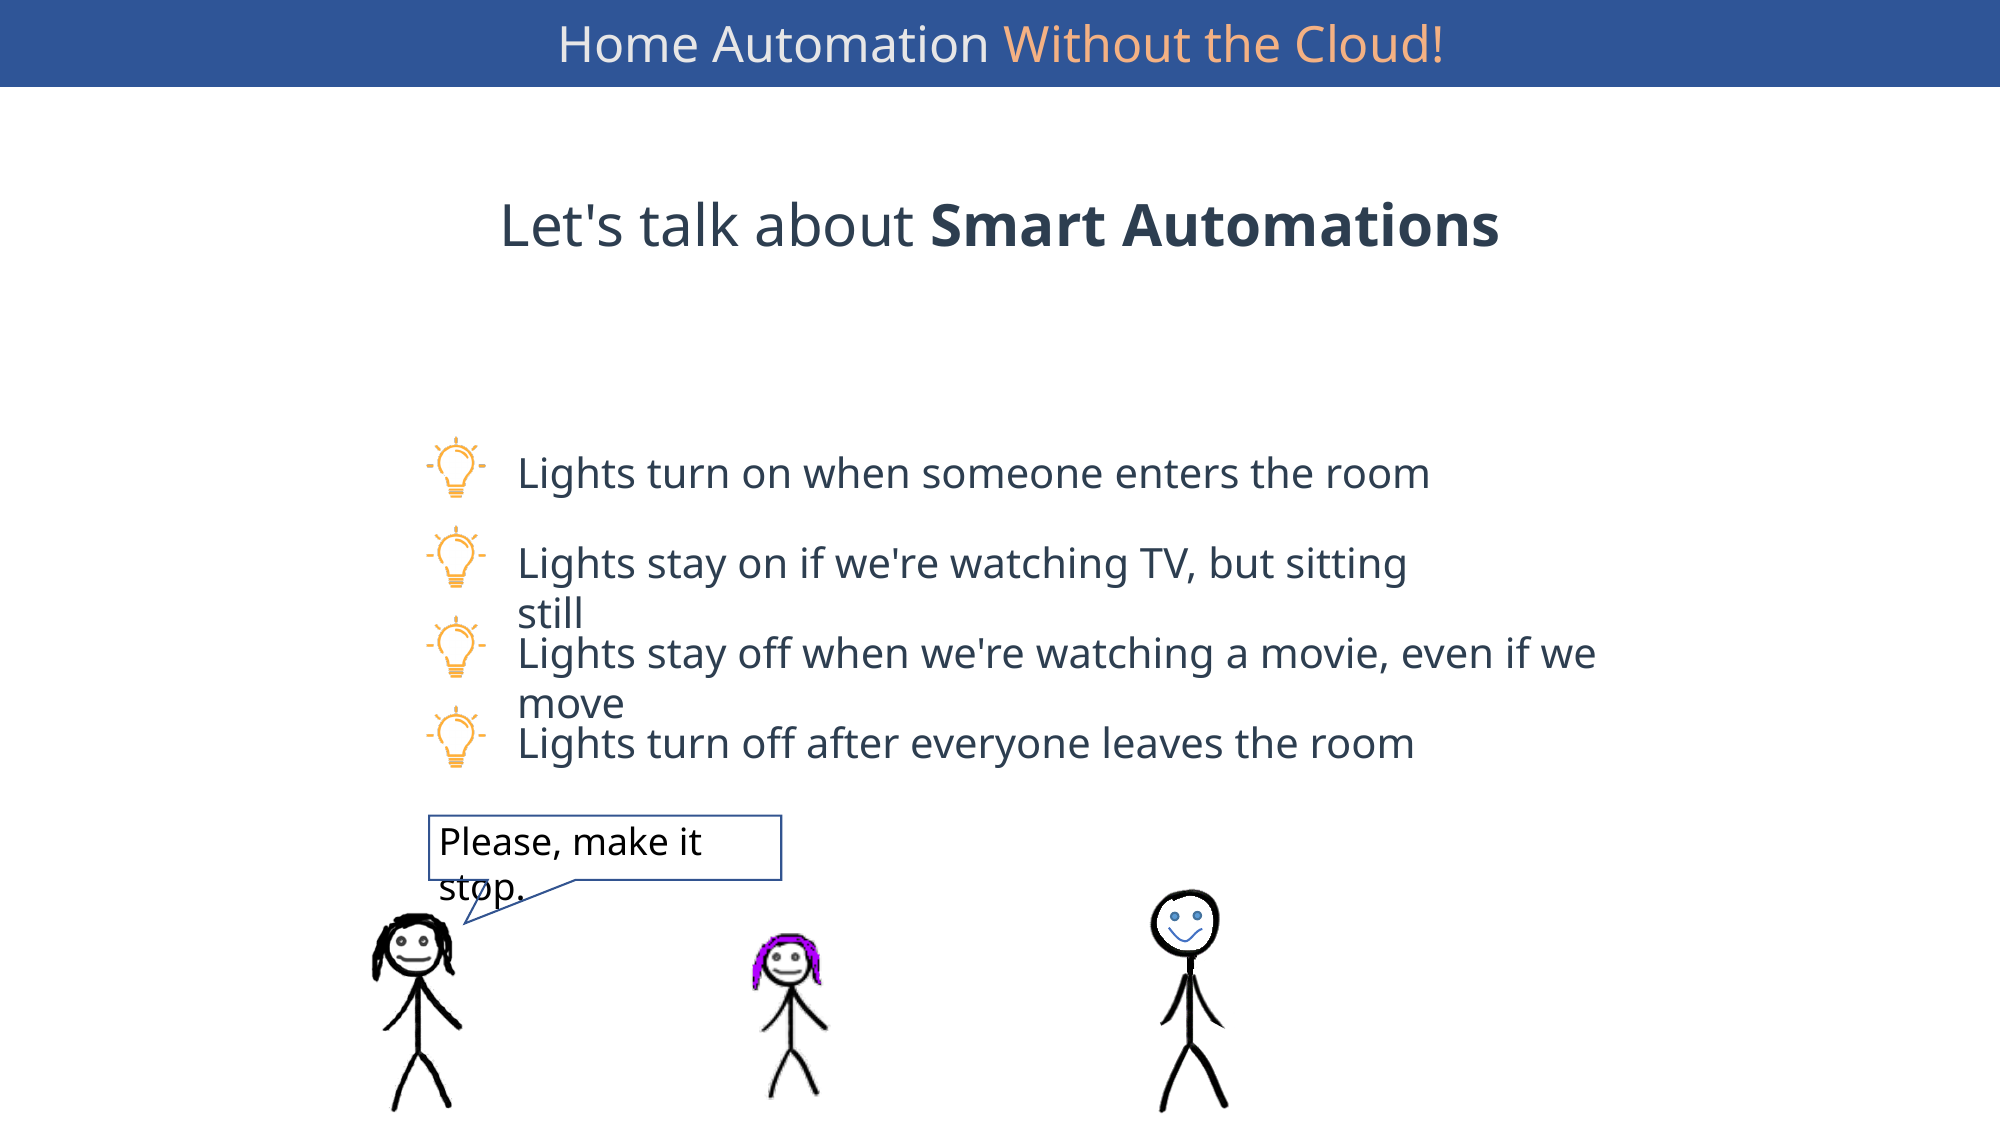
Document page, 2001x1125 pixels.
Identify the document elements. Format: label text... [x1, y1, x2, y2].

text_box Lights turn off after everyone leaves the room [502, 709, 1736, 775]
text_box Lights turn on when someone enters the room [502, 439, 1499, 505]
picture [420, 524, 491, 591]
picture [420, 704, 491, 771]
text_box Please, make it stop. [423, 810, 808, 916]
text_box Home Automation Without the Cloud! [353, 5, 1649, 81]
text_box [0, 0, 2000, 88]
text_box Lights stay on if we're watching TV, but sitting still [502, 529, 1499, 619]
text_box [1128, 880, 1258, 1124]
text_box Let's talk about Smart Automations [484, 181, 1516, 266]
text_box [428, 814, 783, 920]
picture [420, 435, 491, 501]
picture [746, 932, 841, 1105]
picture [420, 614, 491, 681]
text_box Lights stay off when we're watching a movie, even if we move [502, 619, 1710, 709]
picture [364, 910, 477, 1121]
